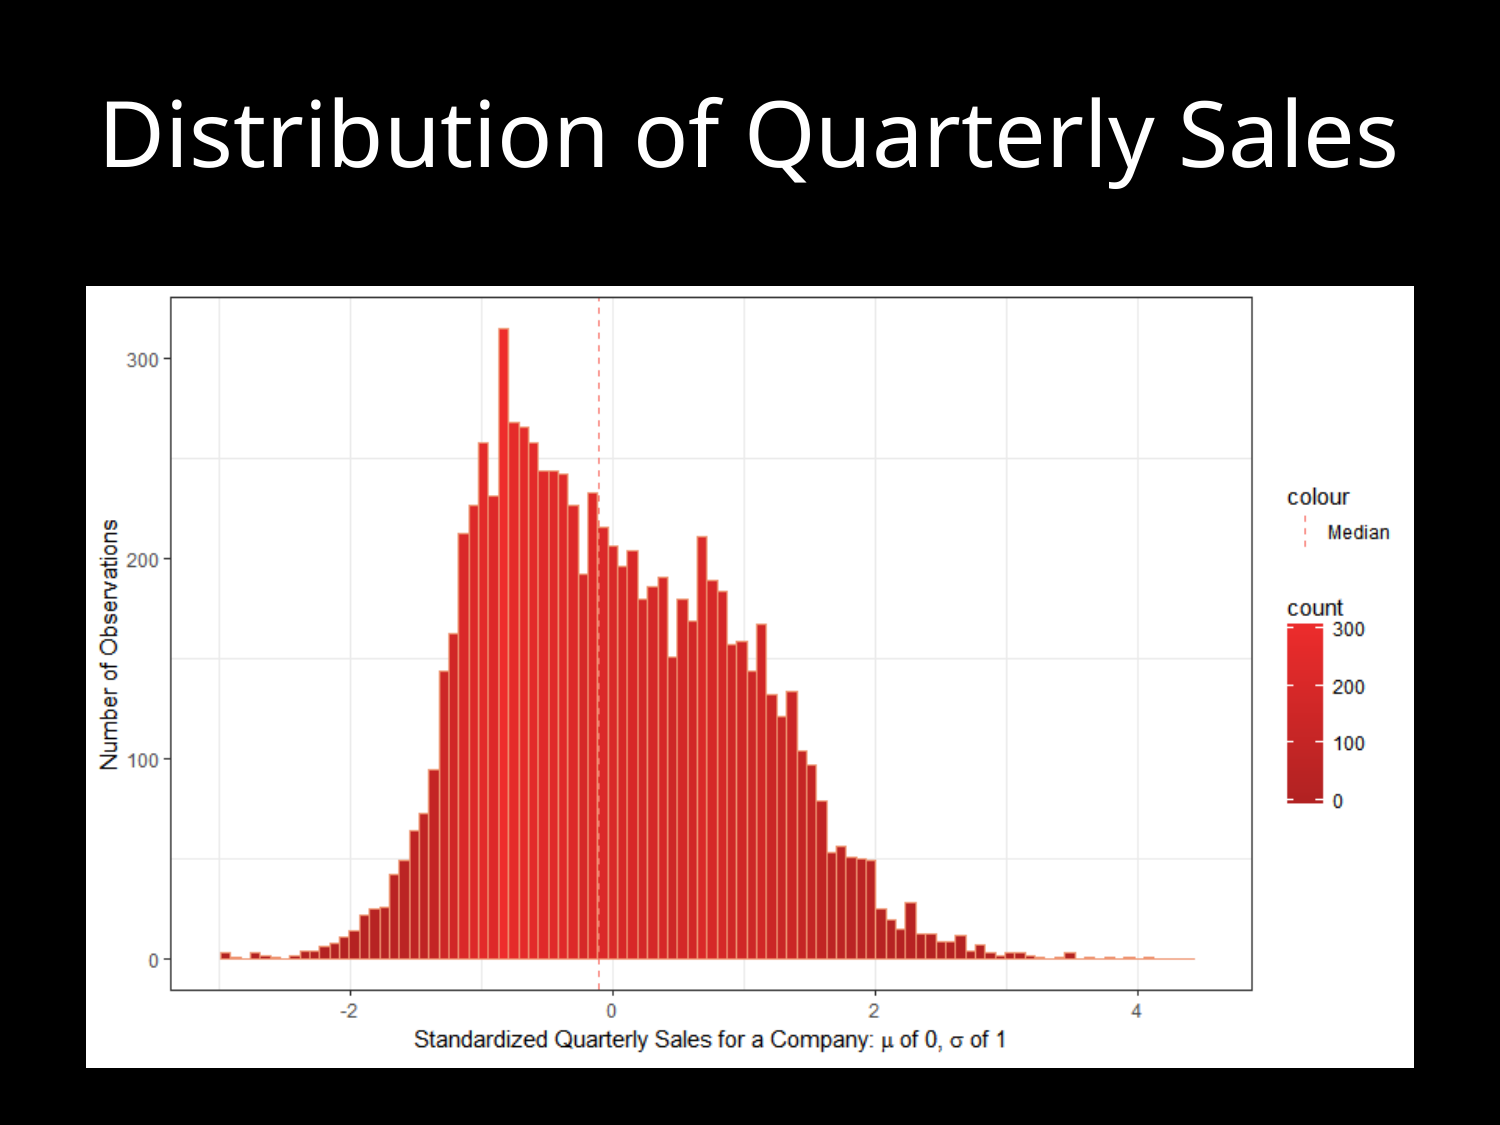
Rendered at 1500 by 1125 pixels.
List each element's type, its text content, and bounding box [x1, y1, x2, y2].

picture [85, 286, 1415, 1069]
title Distribution of Quarterly Sales [75, 37, 1425, 225]
